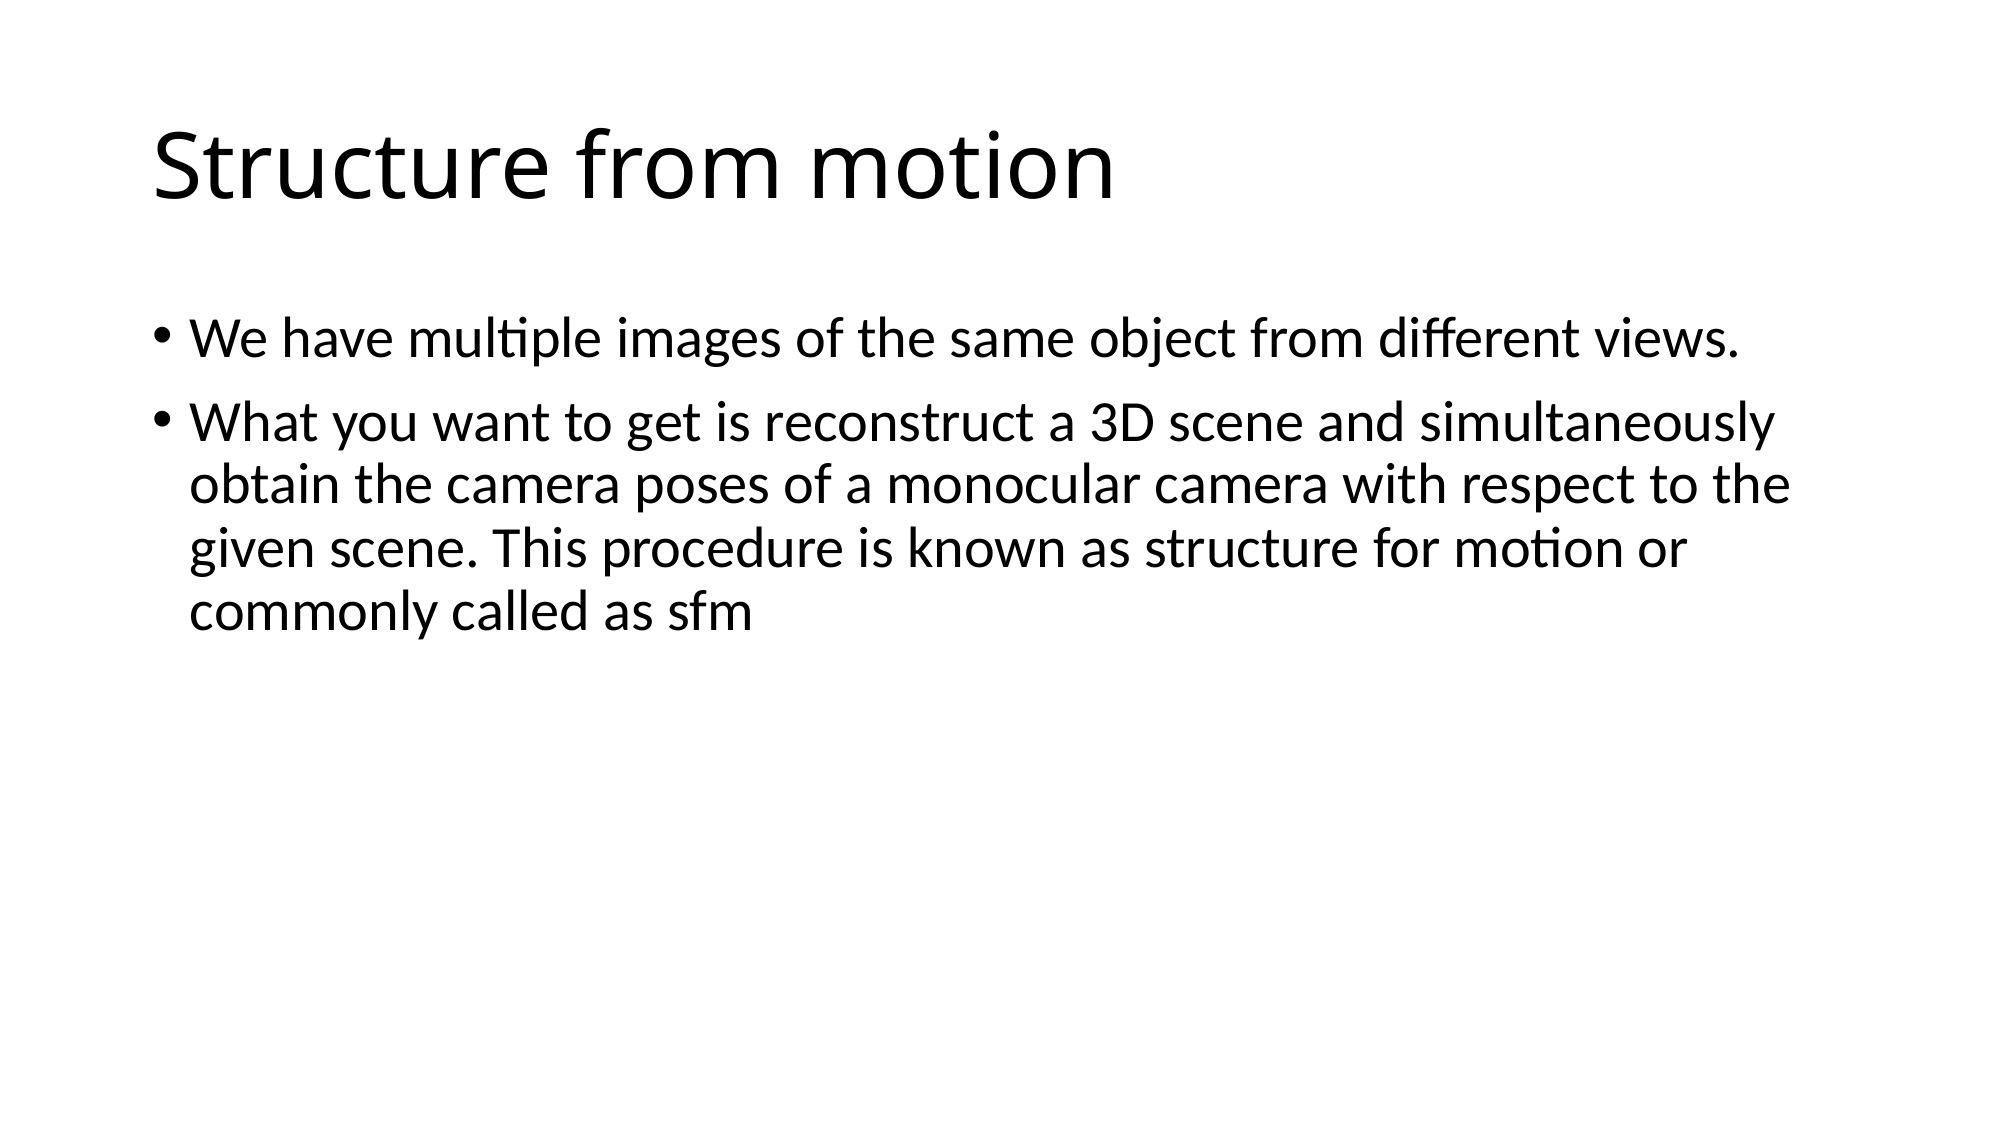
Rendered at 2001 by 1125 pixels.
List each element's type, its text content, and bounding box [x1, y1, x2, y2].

title Structure from motion [137, 59, 1863, 278]
list We have multiple images of the same object from different views. What you want to get is reconstruct a 3D scene and simultaneously obtain the camera poses of a monocular camera with respect to the given scene. This procedure is known as structure for motion or commonly called as sfm [137, 299, 1863, 1014]
